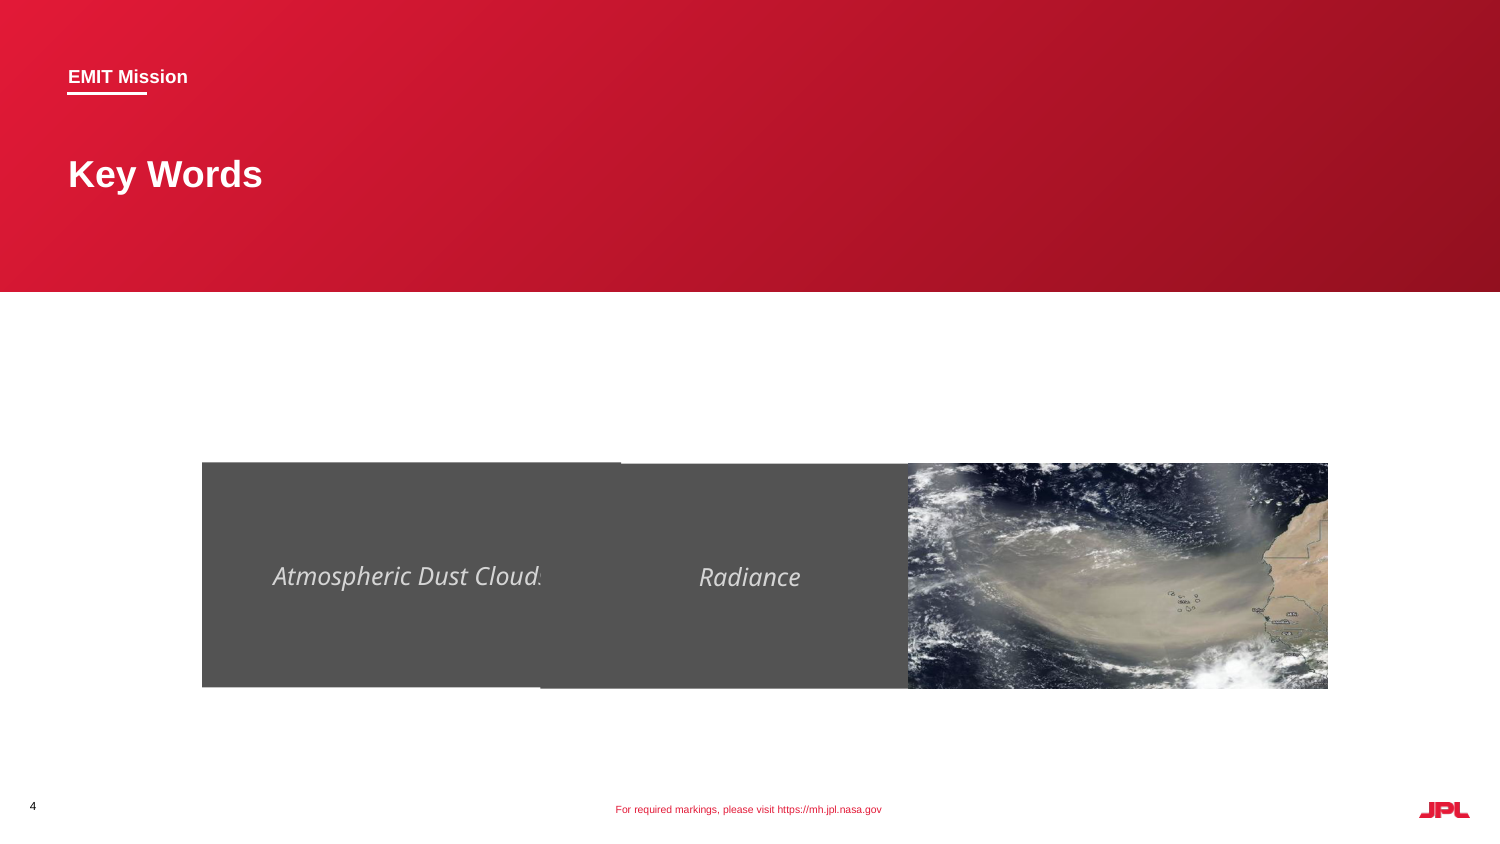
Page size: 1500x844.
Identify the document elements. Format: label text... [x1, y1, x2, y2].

text_box Radiance [540, 463, 907, 689]
picture [908, 463, 1329, 689]
picture [1419, 802, 1470, 819]
slide_number 4 [29, 314, 45, 821]
list EMIT Mission [68, 44, 1432, 86]
text_box Atmospheric Dust Clouds [202, 462, 622, 688]
list Key Words [68, 135, 1432, 269]
